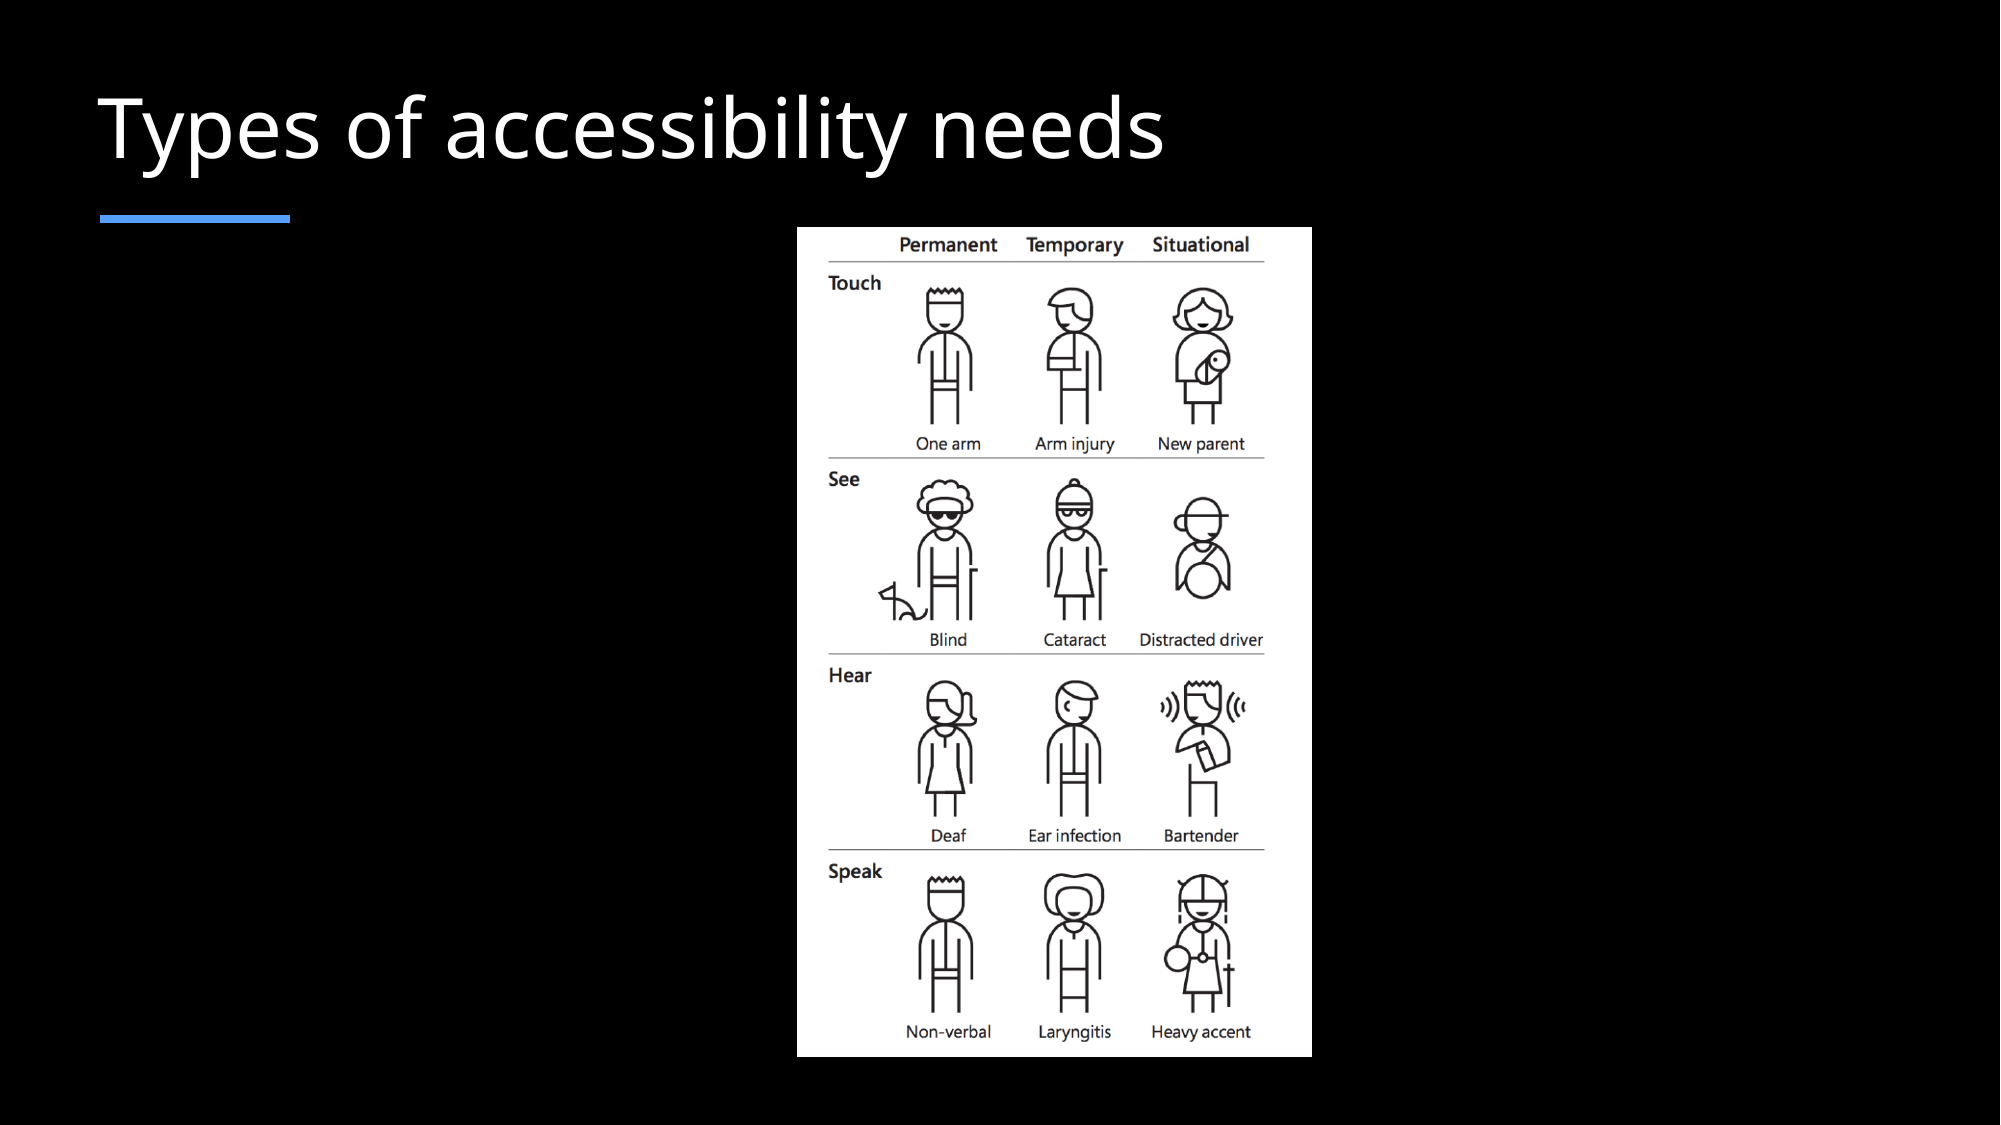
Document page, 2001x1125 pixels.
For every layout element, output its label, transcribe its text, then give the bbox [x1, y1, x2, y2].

text_box Types of accessibility needs [82, 67, 1389, 183]
picture [796, 227, 1312, 1058]
